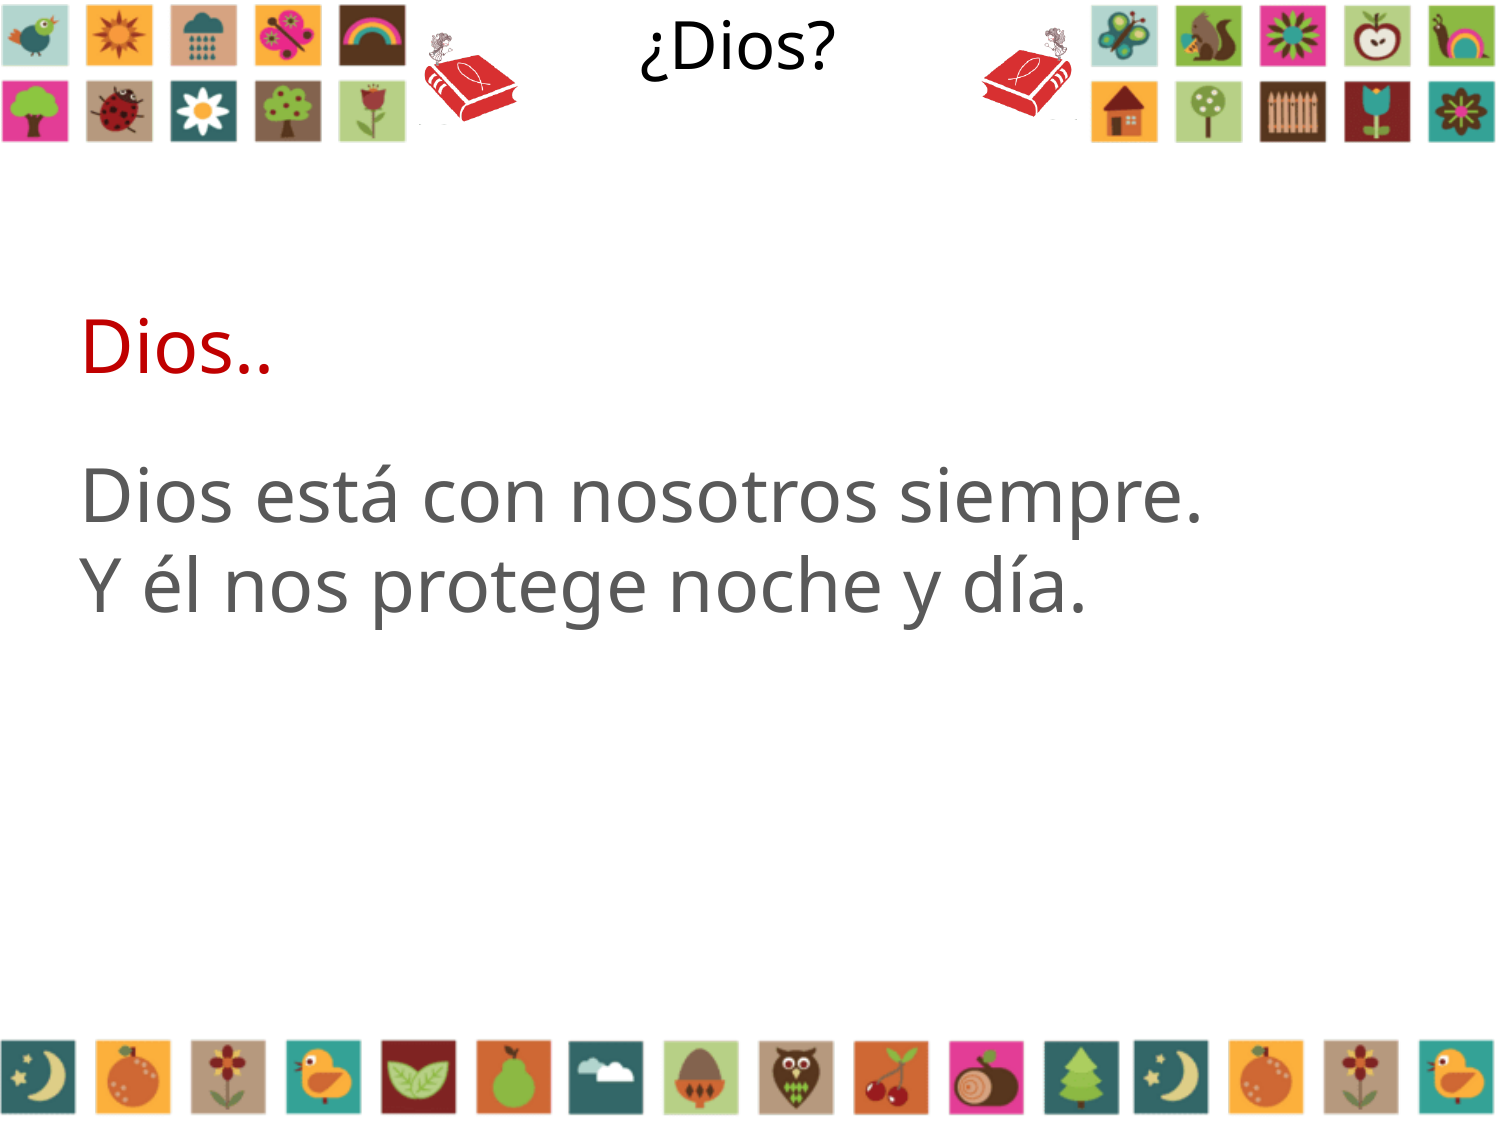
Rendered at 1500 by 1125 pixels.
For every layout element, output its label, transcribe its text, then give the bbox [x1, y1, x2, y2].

picture [950, 3, 1500, 150]
text_box Dios está con nosotros siempre. Y él nos protege noche y día. [64, 440, 1412, 635]
picture [0, 3, 550, 150]
text_box Dios.. [64, 290, 1412, 396]
text_box ¿Dios? [414, 0, 1080, 91]
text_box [0, 1028, 1500, 1118]
